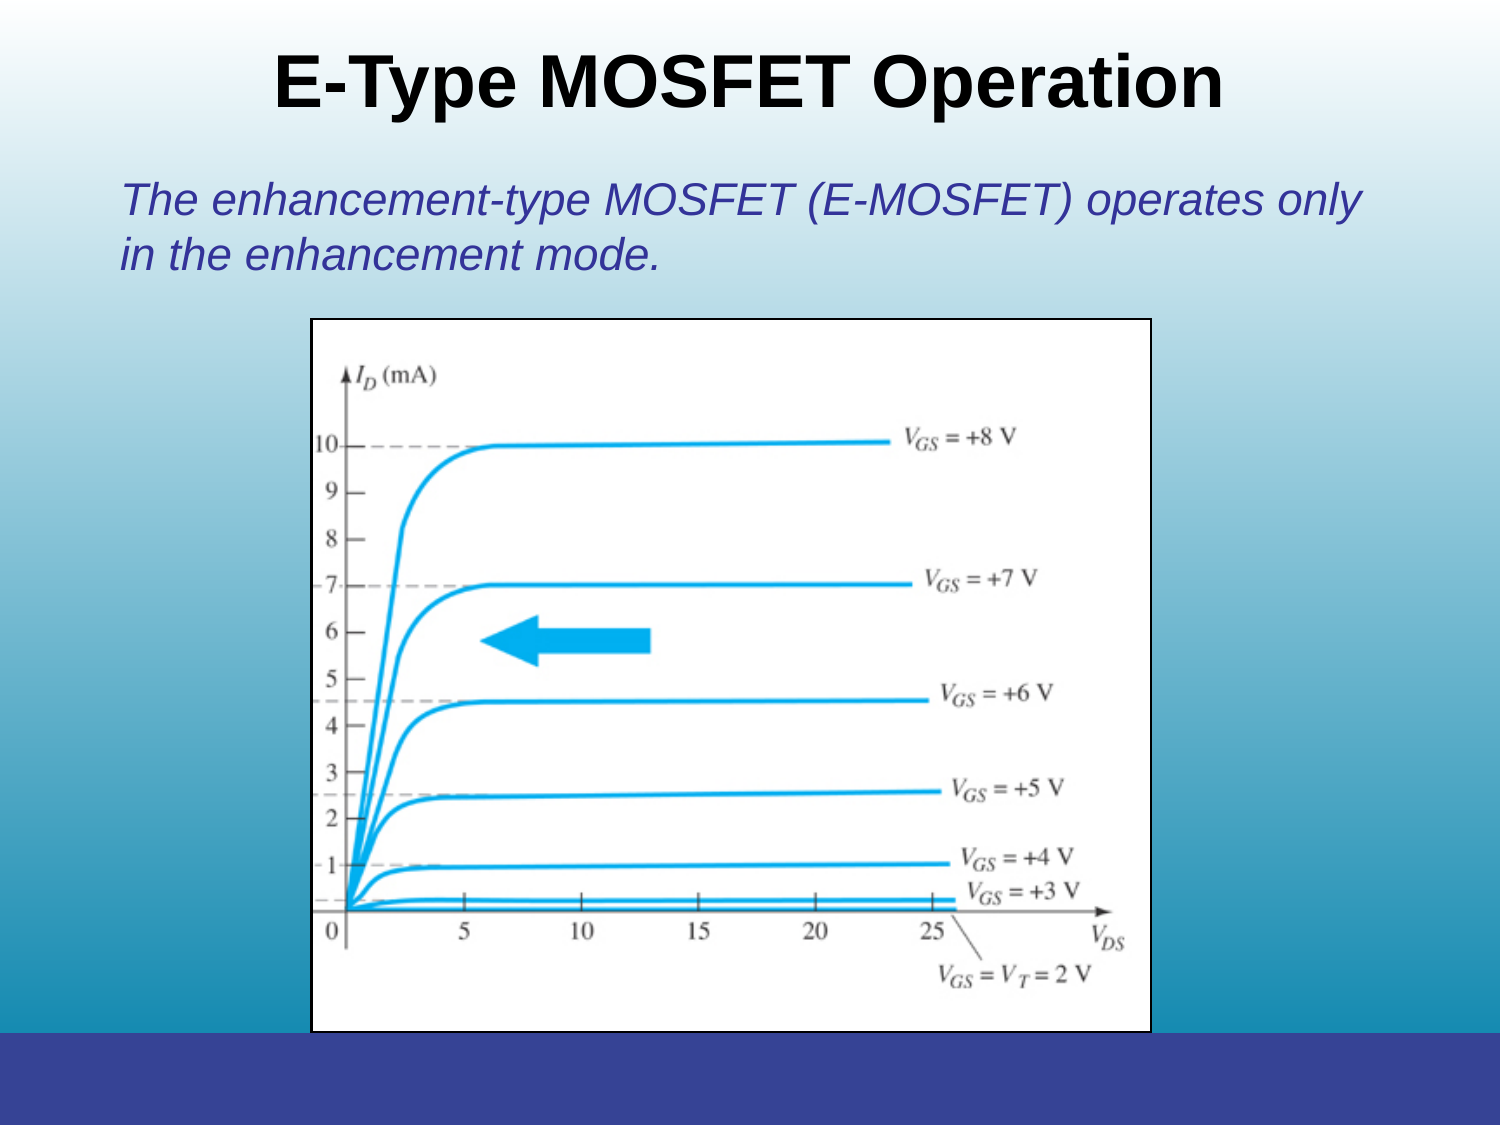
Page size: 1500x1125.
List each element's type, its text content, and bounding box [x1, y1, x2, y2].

text_box The enhancement-type MOSFET (E-MOSFET) operates only in the enhancement mode. [105, 162, 1406, 288]
picture [0, 1033, 1500, 1125]
text_box E-Type MOSFET Operation [0, 24, 1500, 130]
picture [312, 319, 1151, 1032]
